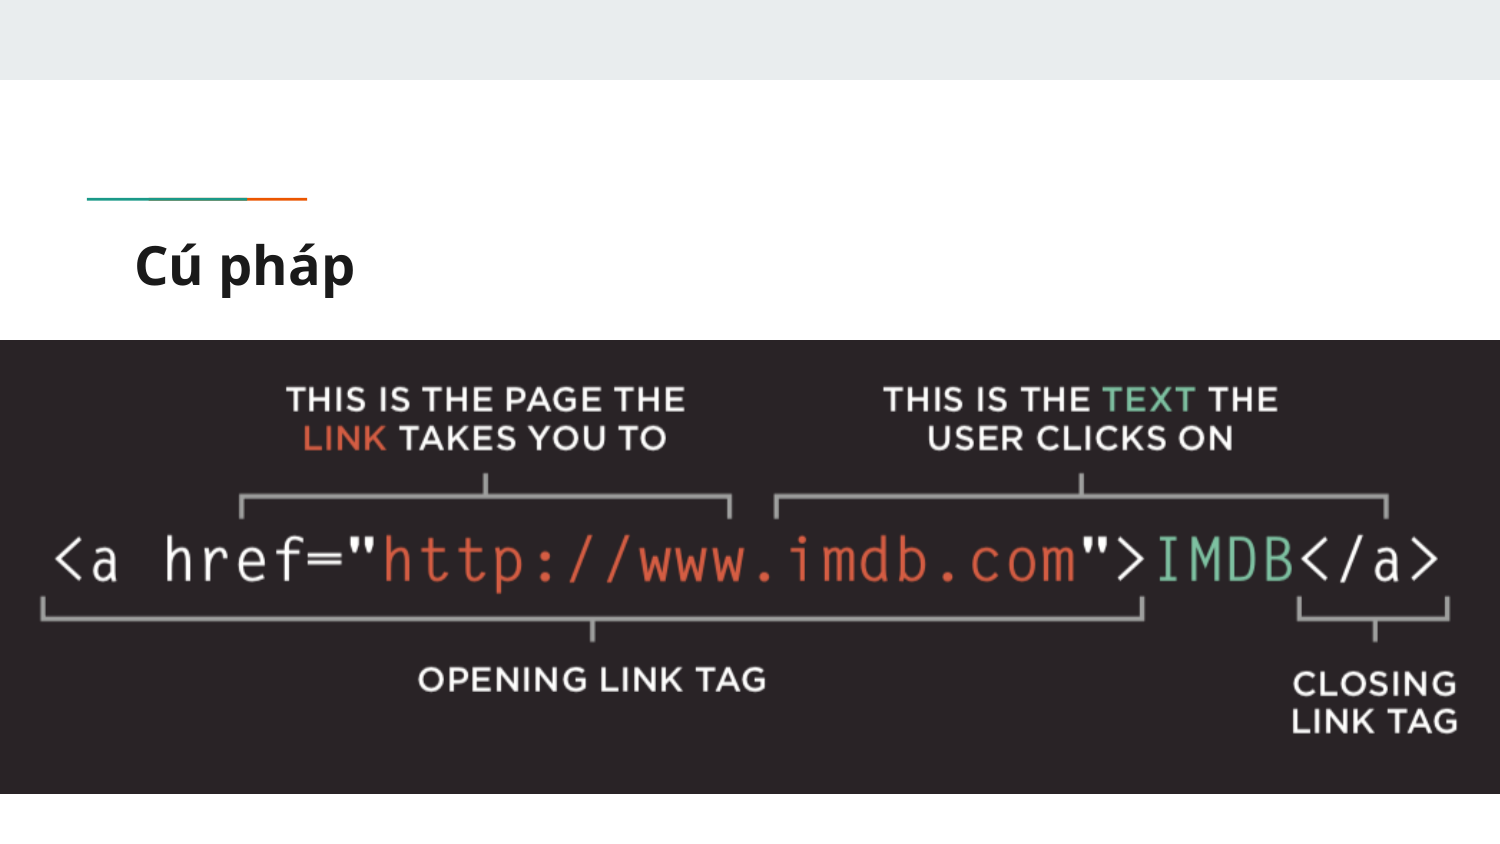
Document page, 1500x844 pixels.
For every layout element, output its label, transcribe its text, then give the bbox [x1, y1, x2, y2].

picture [0, 340, 1500, 794]
title Cú pháp [119, 216, 1381, 305]
